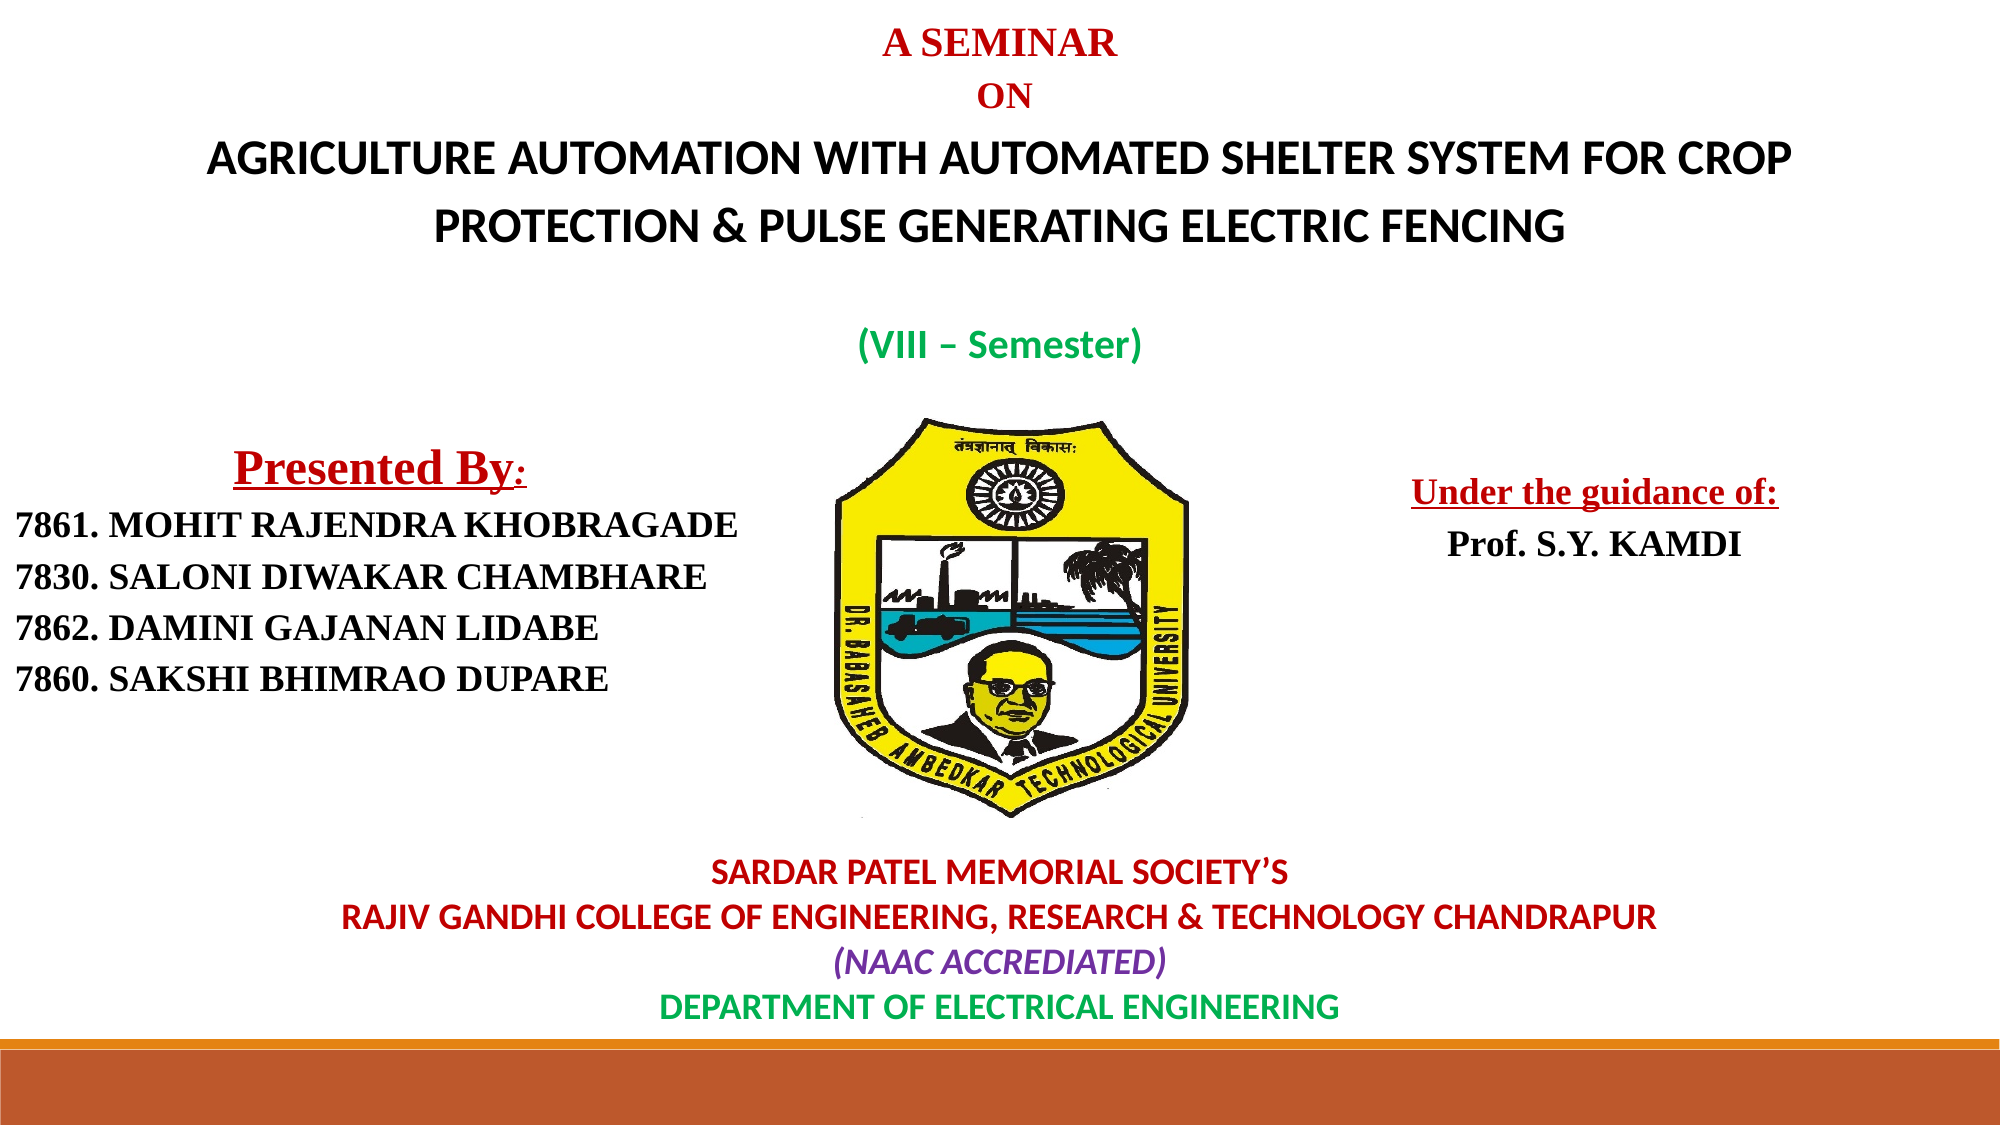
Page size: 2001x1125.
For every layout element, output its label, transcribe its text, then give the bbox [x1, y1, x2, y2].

text_box A SEMINAR ON AGRICULTURE AUTOMATION WITH AUTOMATED SHELTER SYSTEM FOR CROP PROTECTION & PULSE GENERATING ELECTRIC FENCING (VIII – Semester) [92, 0, 1908, 374]
text_box Presented By: 7861. MOHIT RAJENDRA KHOBRAGADE 7830. SALONI DIWAKAR CHAMBHARE 7862. DAMINI GAJANAN LIDABE 7860. SAKSHI BHIMRAO DUPARE [0, 418, 761, 707]
picture [833, 418, 1189, 818]
text_box Under the guidance of: Prof. S.Y. KAMDI [1262, 453, 1928, 606]
text_box SARDAR PATEL MEMORIAL SOCIETY’S RAJIV GANDHI COLLEGE OF ENGINEERING, RESEARCH & TECHNOLOGY CHANDRAPUR (NAAC ACCREDIATED) DEPARTMENT OF ELECTRICAL ENGINEERING [0, 839, 2000, 1035]
